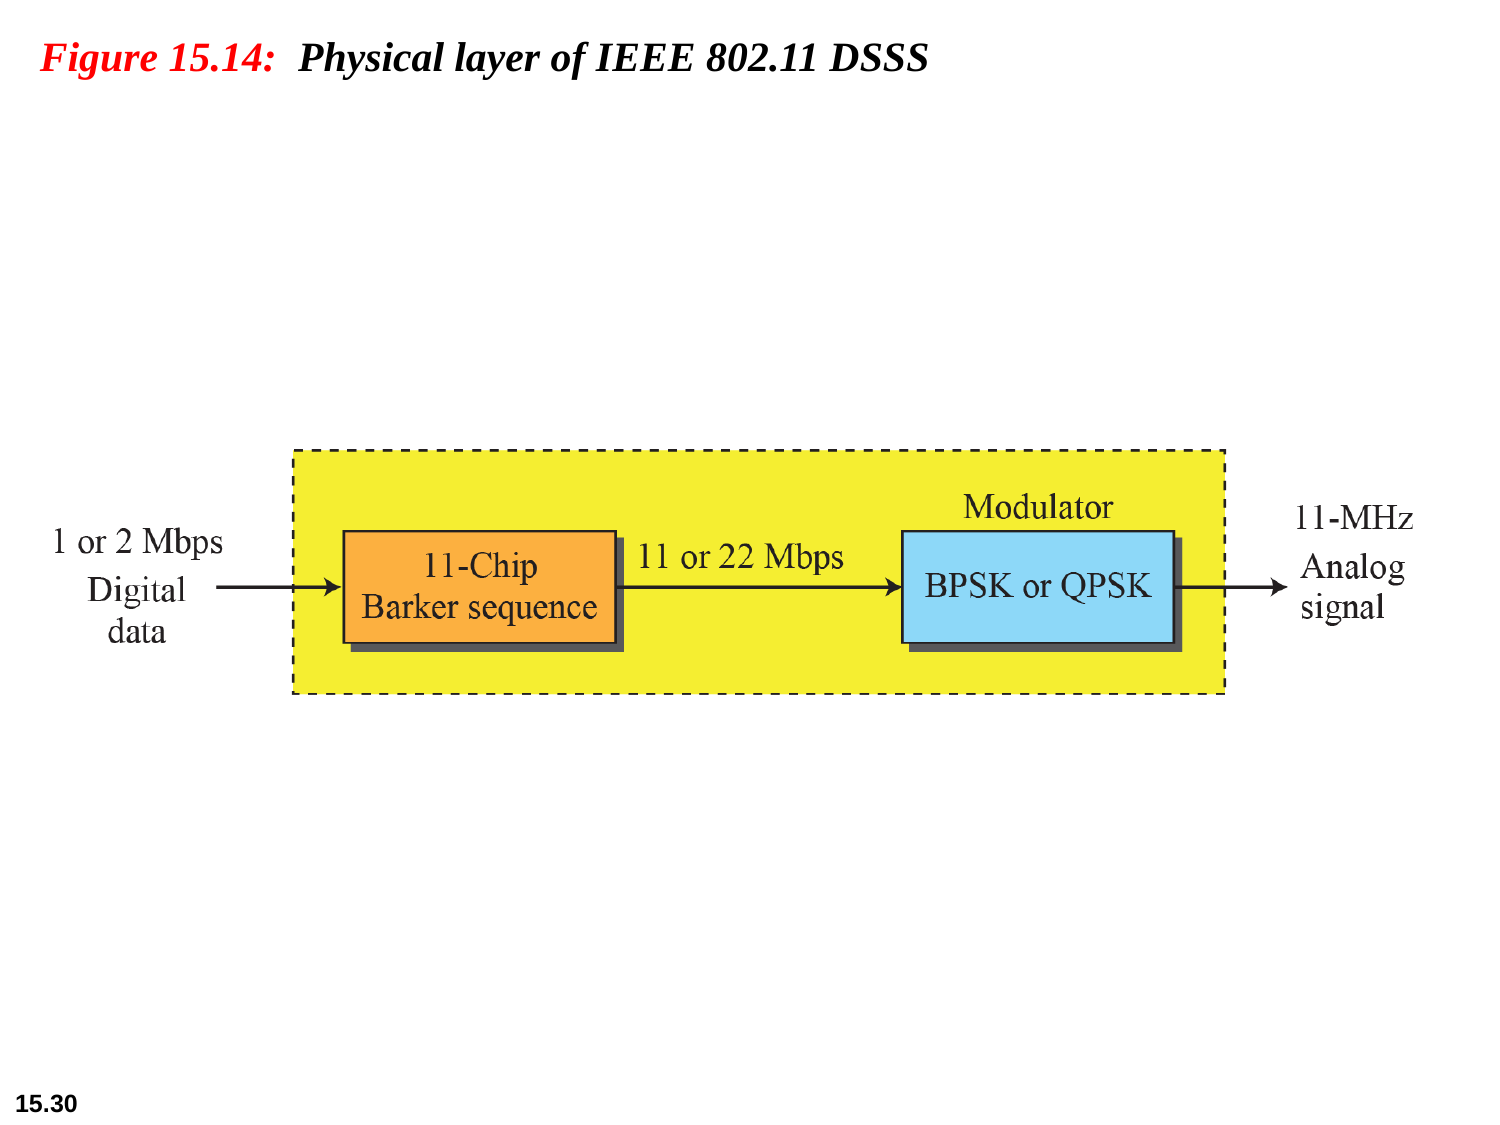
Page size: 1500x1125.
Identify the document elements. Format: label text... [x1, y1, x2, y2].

picture [49, 449, 1413, 695]
text_box Figure 15.14: Physical layer of IEEE 802.11 DSSS [24, 22, 1363, 87]
text_box 15.30 [0, 1049, 313, 1125]
